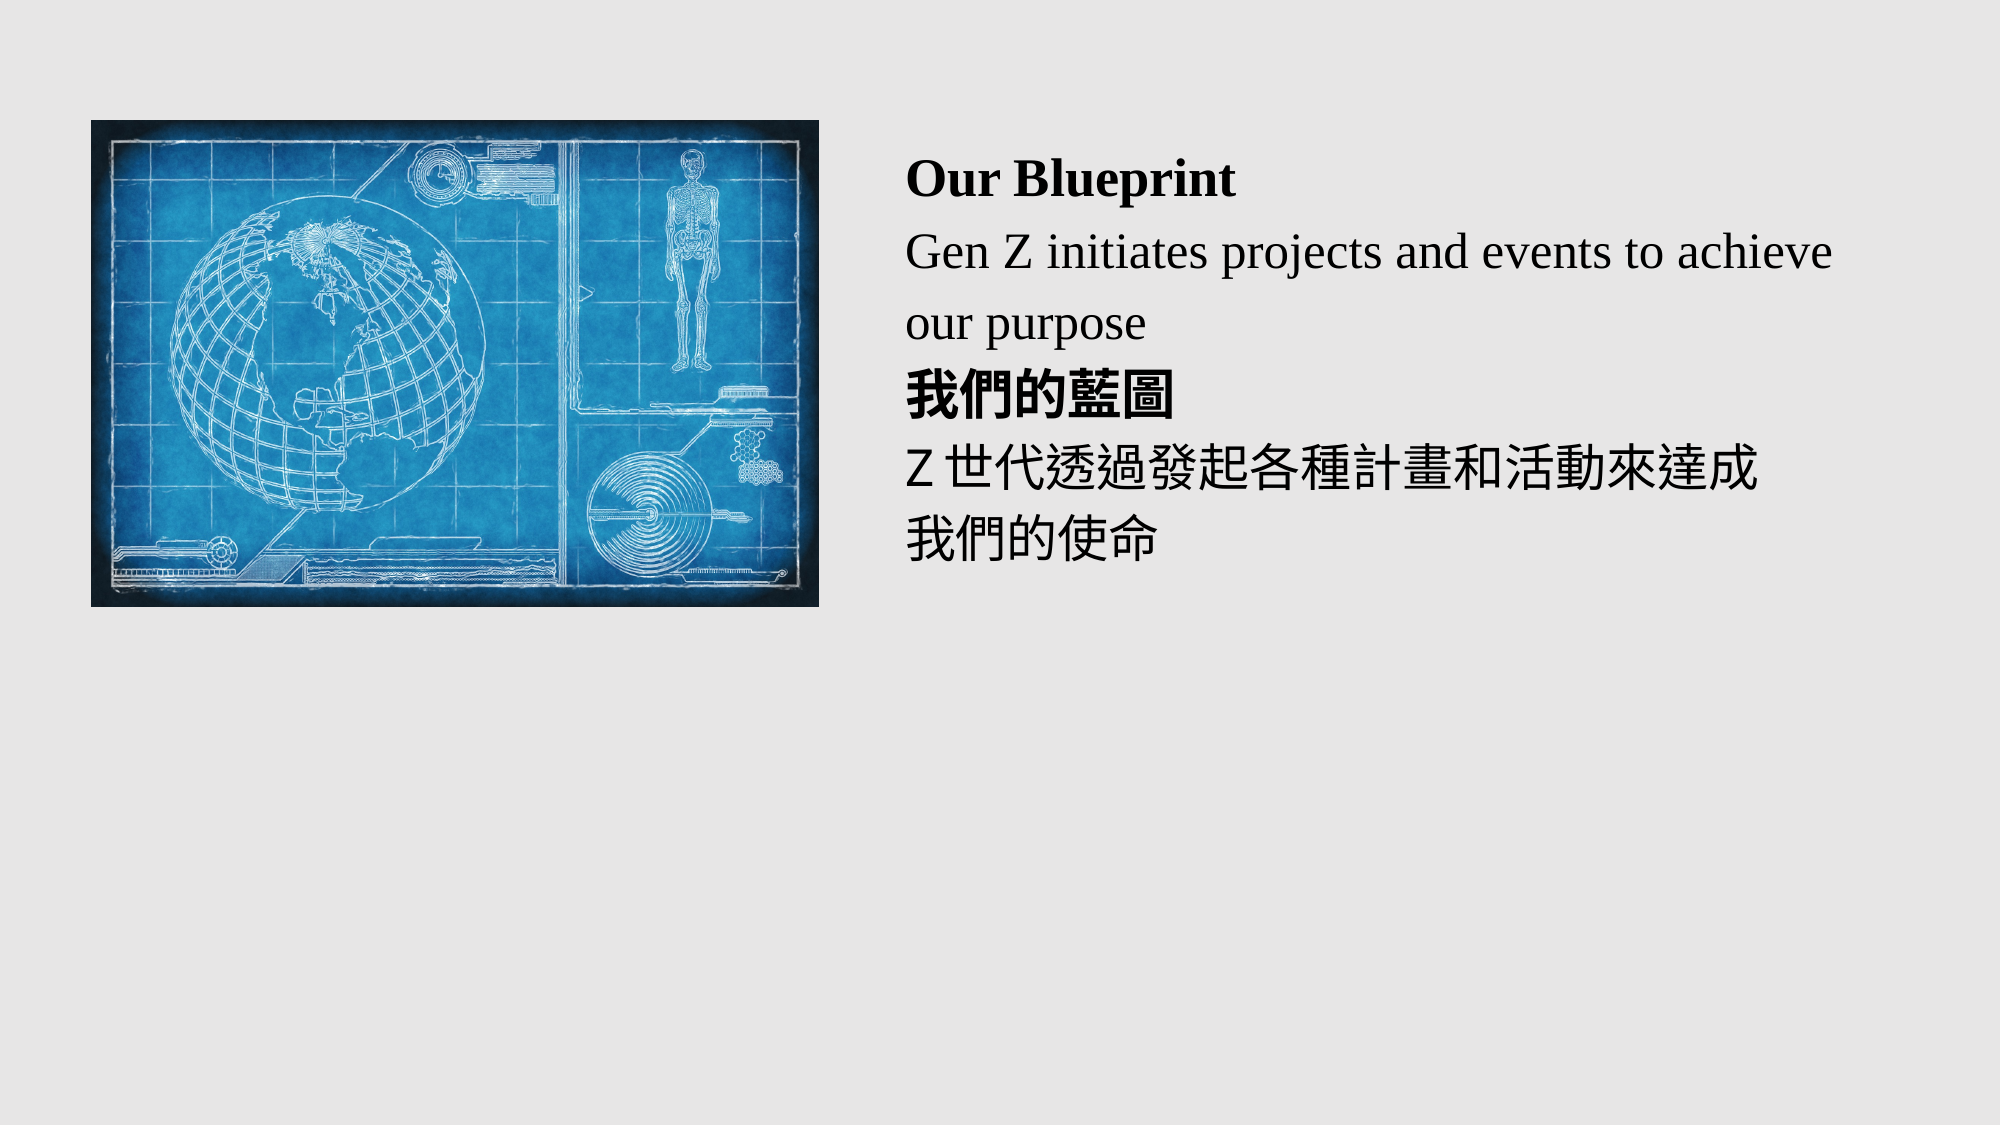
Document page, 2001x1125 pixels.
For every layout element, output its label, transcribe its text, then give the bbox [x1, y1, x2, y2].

picture [91, 120, 819, 607]
list Our Blueprint Gen Z initiates projects and events to achieve our purpose 我們的藍圖 Z世代透過發起各種計畫和活動來達成 我們的使命 [889, 142, 1973, 586]
